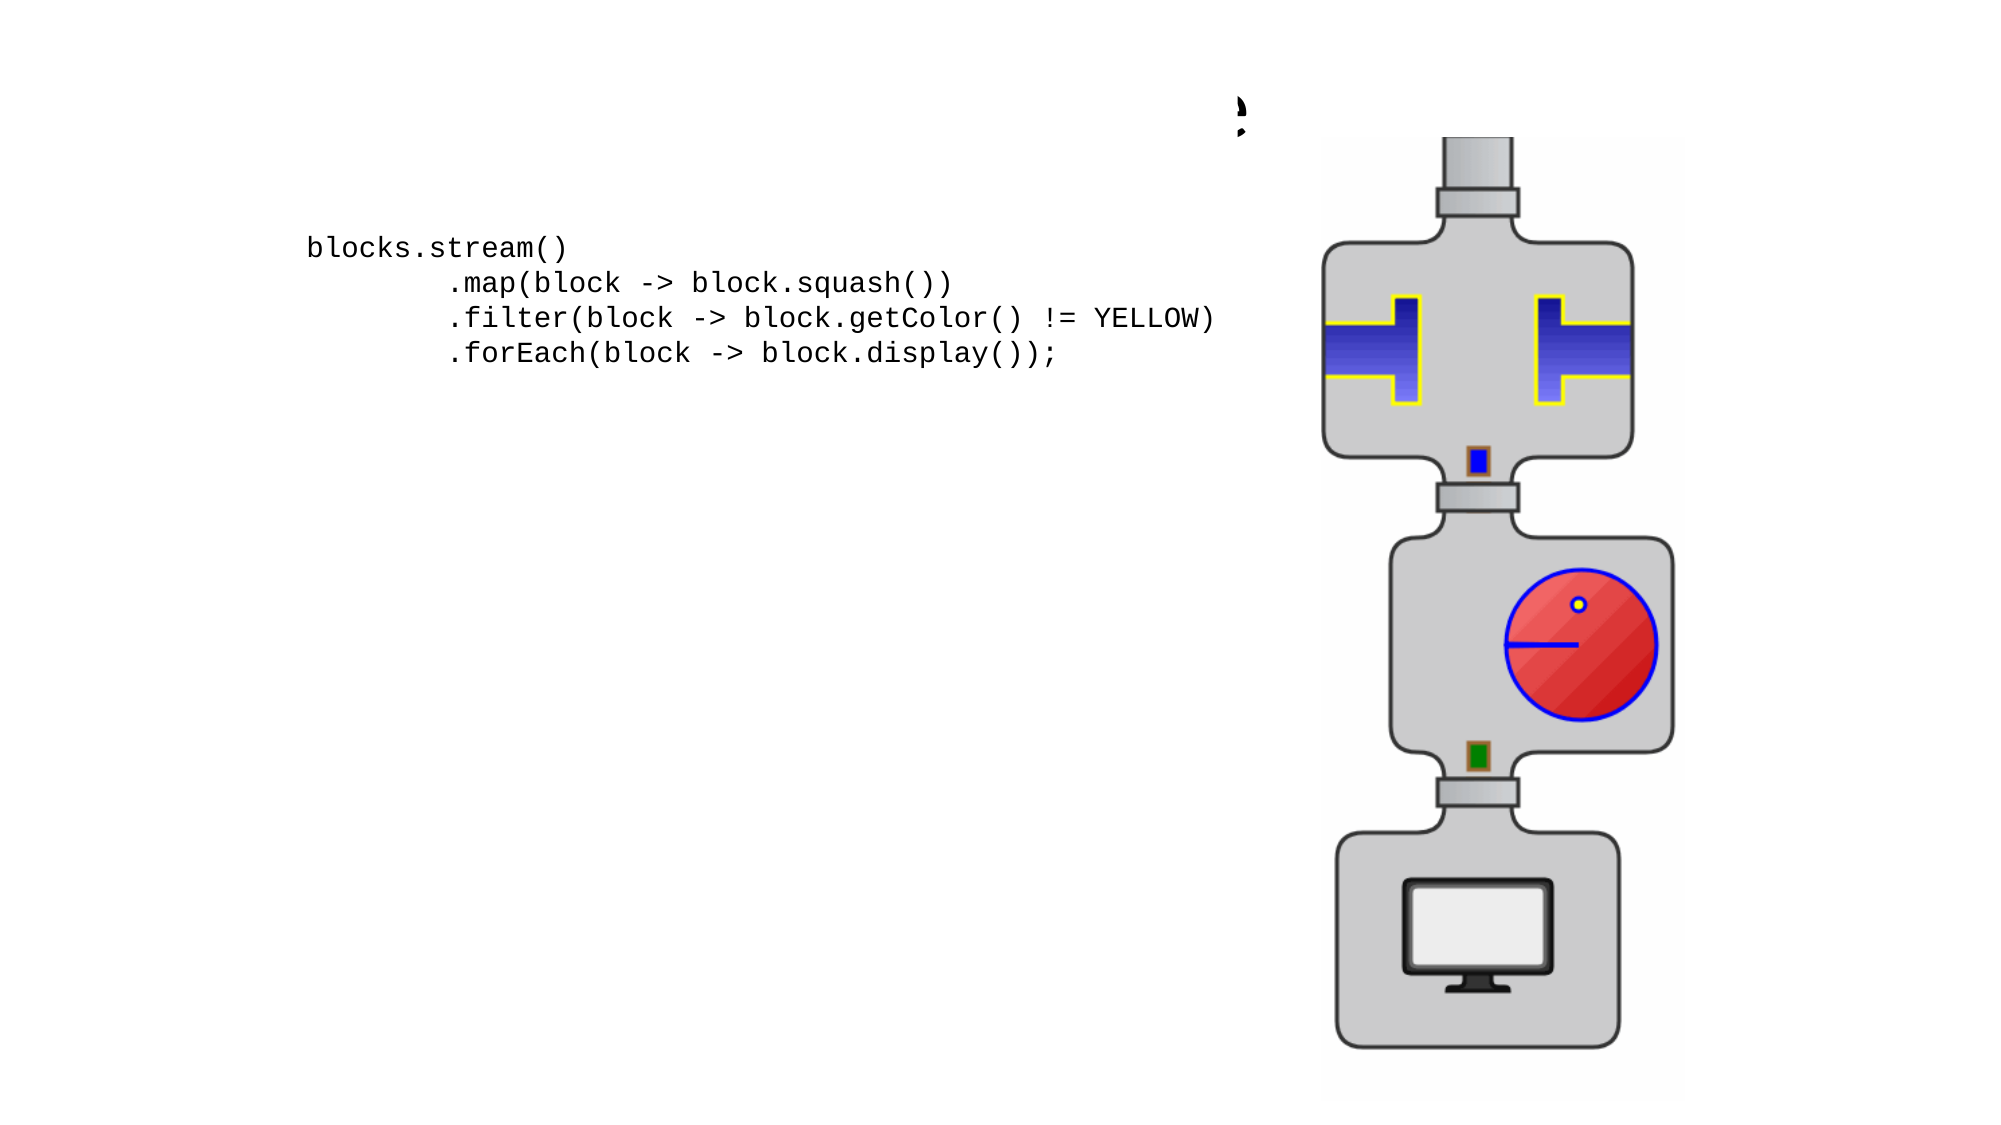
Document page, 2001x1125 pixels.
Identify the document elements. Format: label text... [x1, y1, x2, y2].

picture [1321, 136, 1685, 1101]
title Make pipeline [1238, 42, 1626, 161]
subtitle blocks.stream() .map(block -> block.squash()) .filter(block -> block.getColor() != YELLOW) .forEach(block -> block.display()); [291, 0, 1238, 650]
